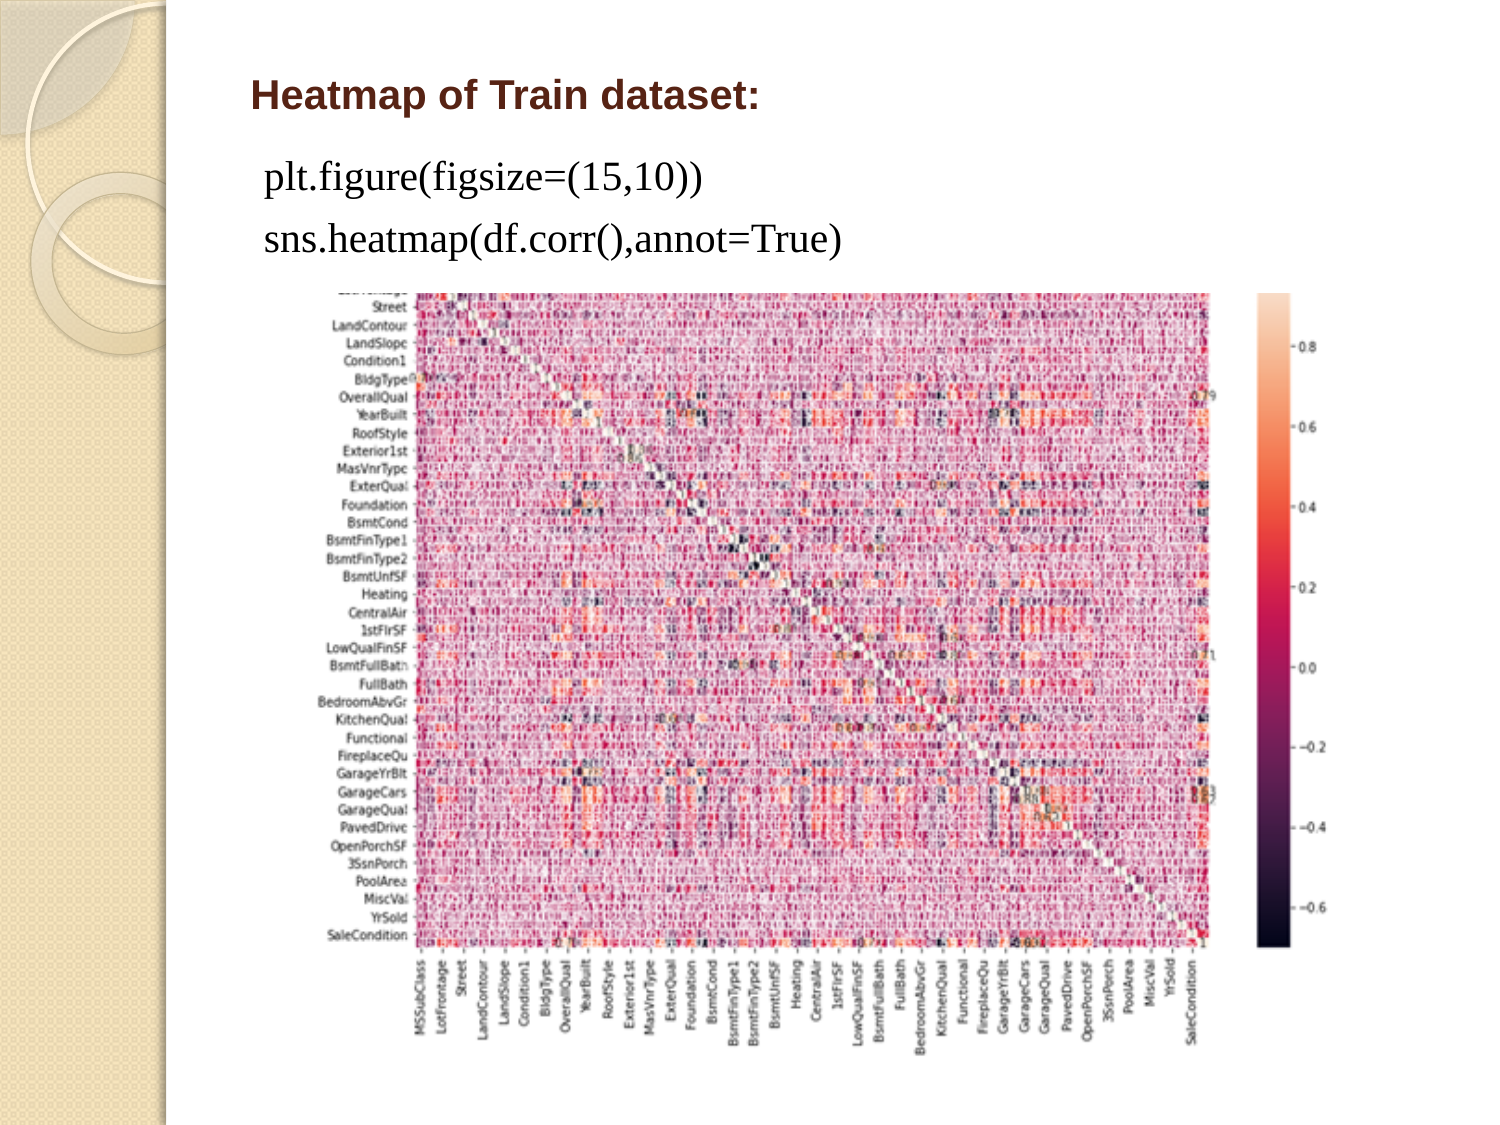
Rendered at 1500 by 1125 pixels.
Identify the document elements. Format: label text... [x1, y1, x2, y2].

title Heatmap of Train dataset: [235, 45, 1466, 140]
picture [235, 293, 1351, 1059]
list plt.figure(figsize=(15,10)) sns.heatmap(df.corr(),annot=True) [235, 140, 1466, 1025]
